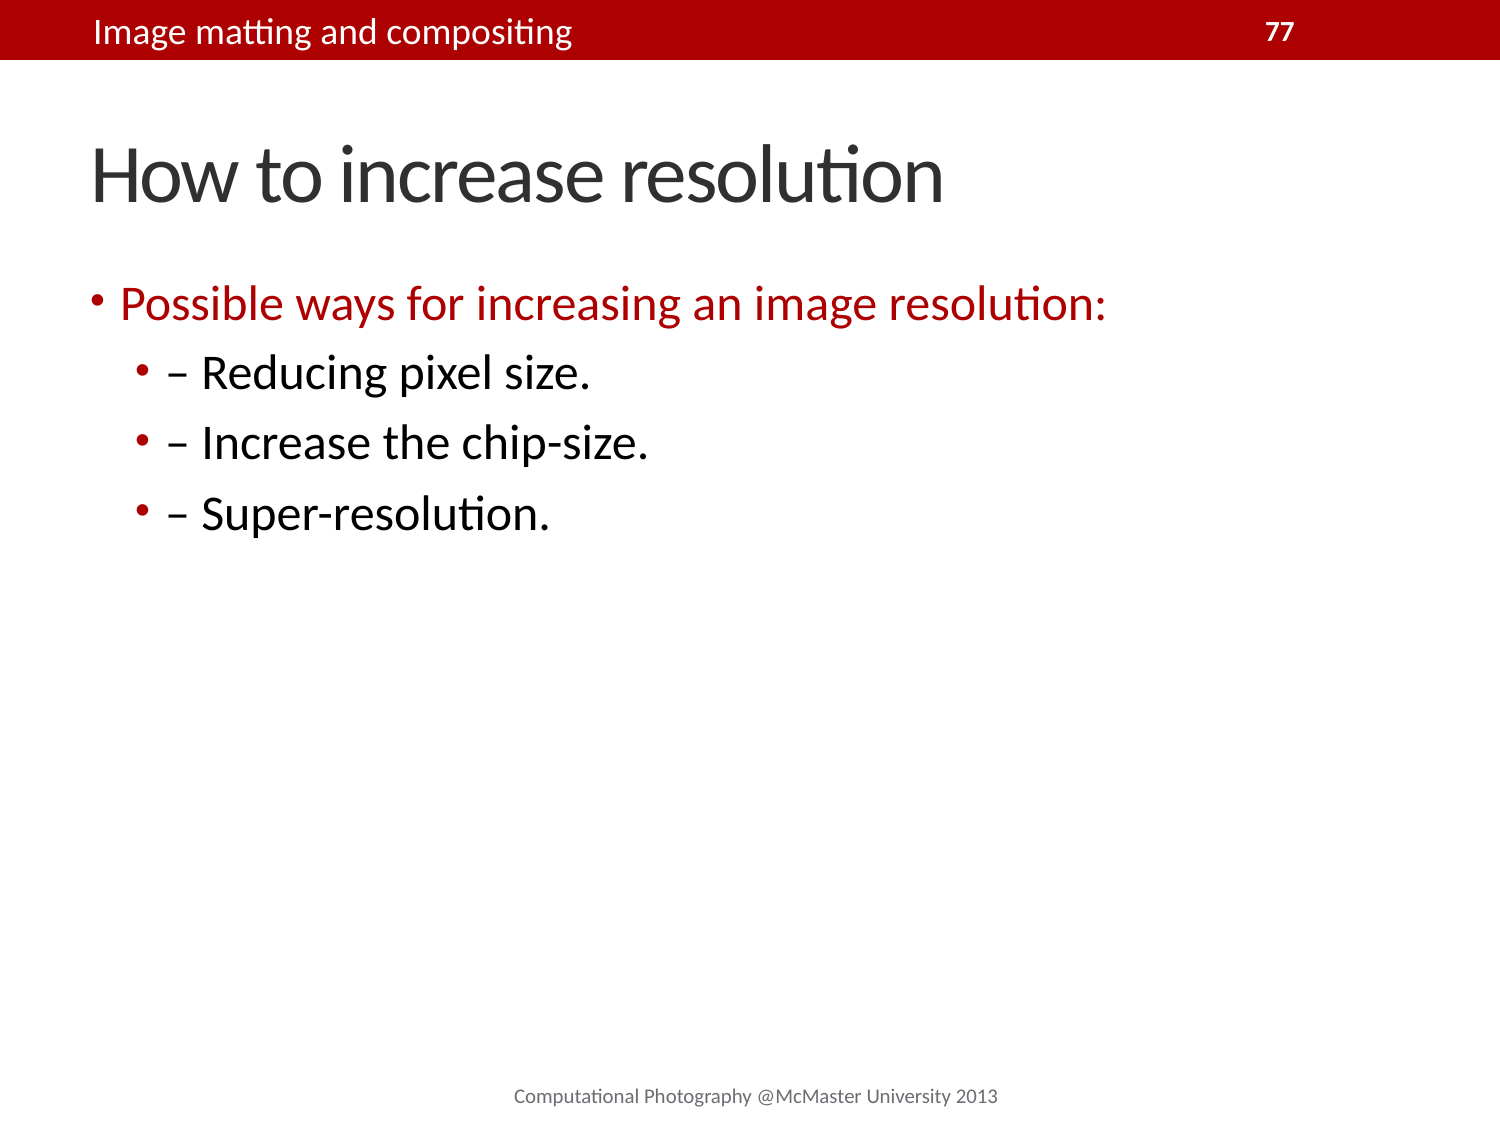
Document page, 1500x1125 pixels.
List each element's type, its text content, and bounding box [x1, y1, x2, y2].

text_box Image matting and compositing [78, 0, 589, 60]
slide_number 77 [1250, 3, 1425, 57]
title How to increase resolution [75, 87, 1425, 250]
list Possible ways for increasing an image resolution: – Reducing pixel size. – Increase the chip-size. – Super-resolution. [75, 262, 1425, 1063]
